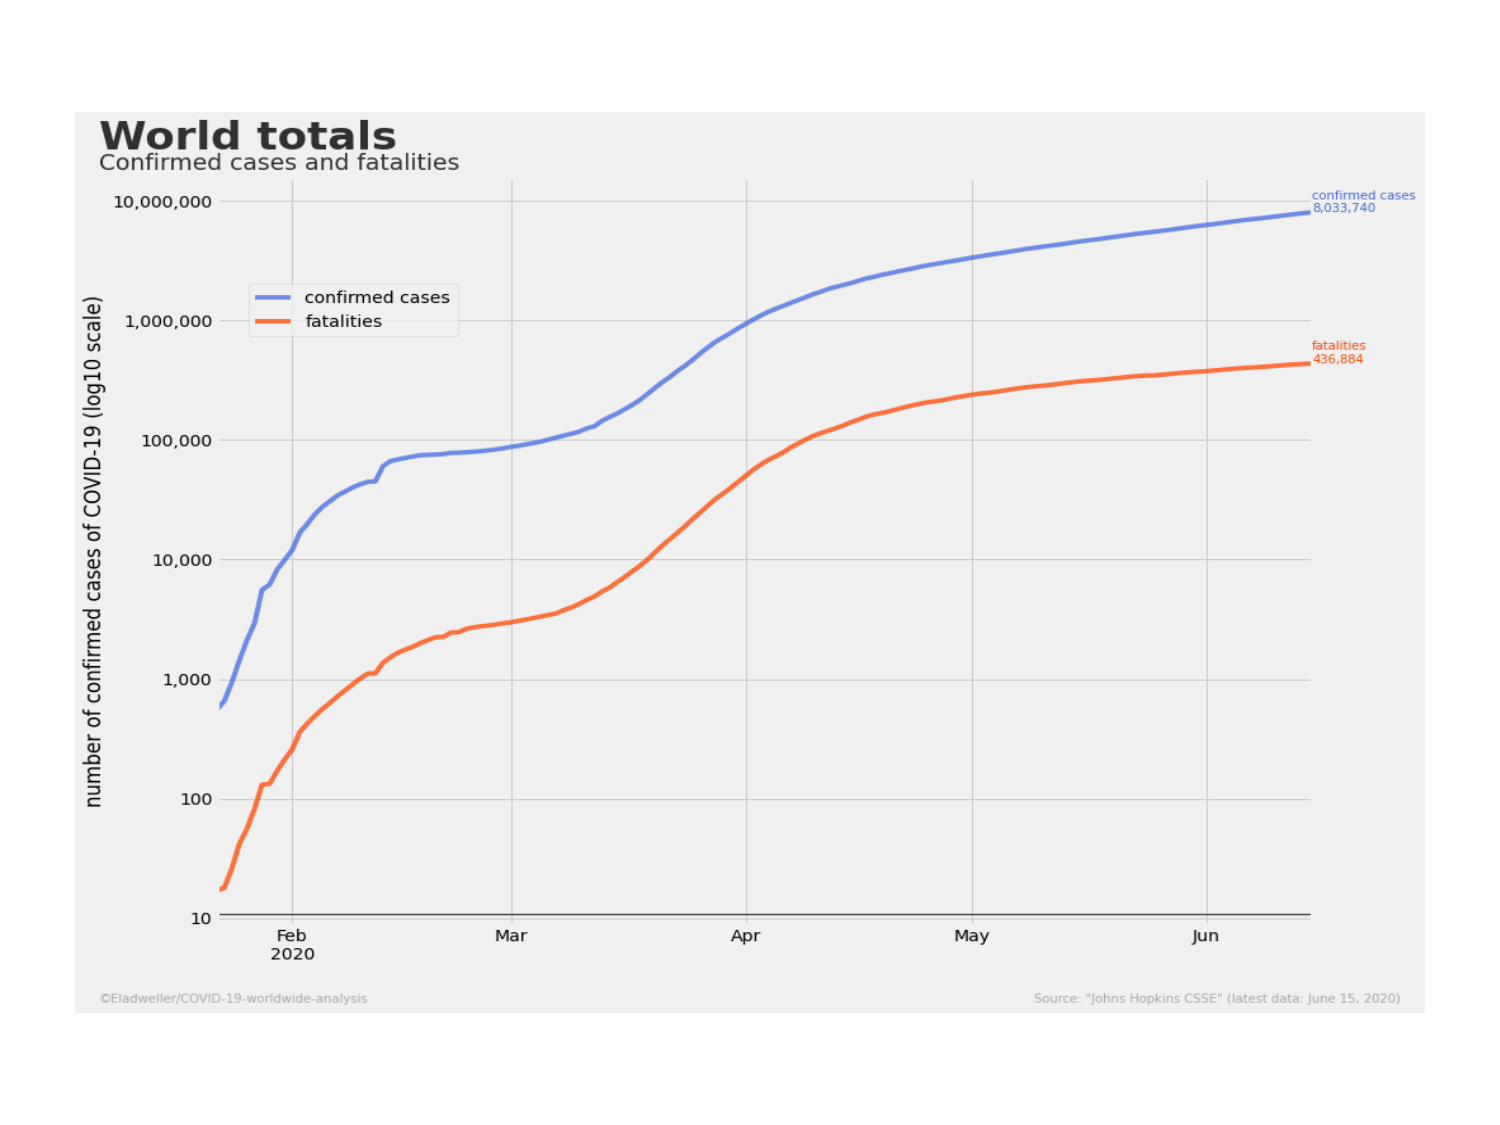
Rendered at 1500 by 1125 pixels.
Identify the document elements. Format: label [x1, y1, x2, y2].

picture [74, 112, 1426, 1013]
